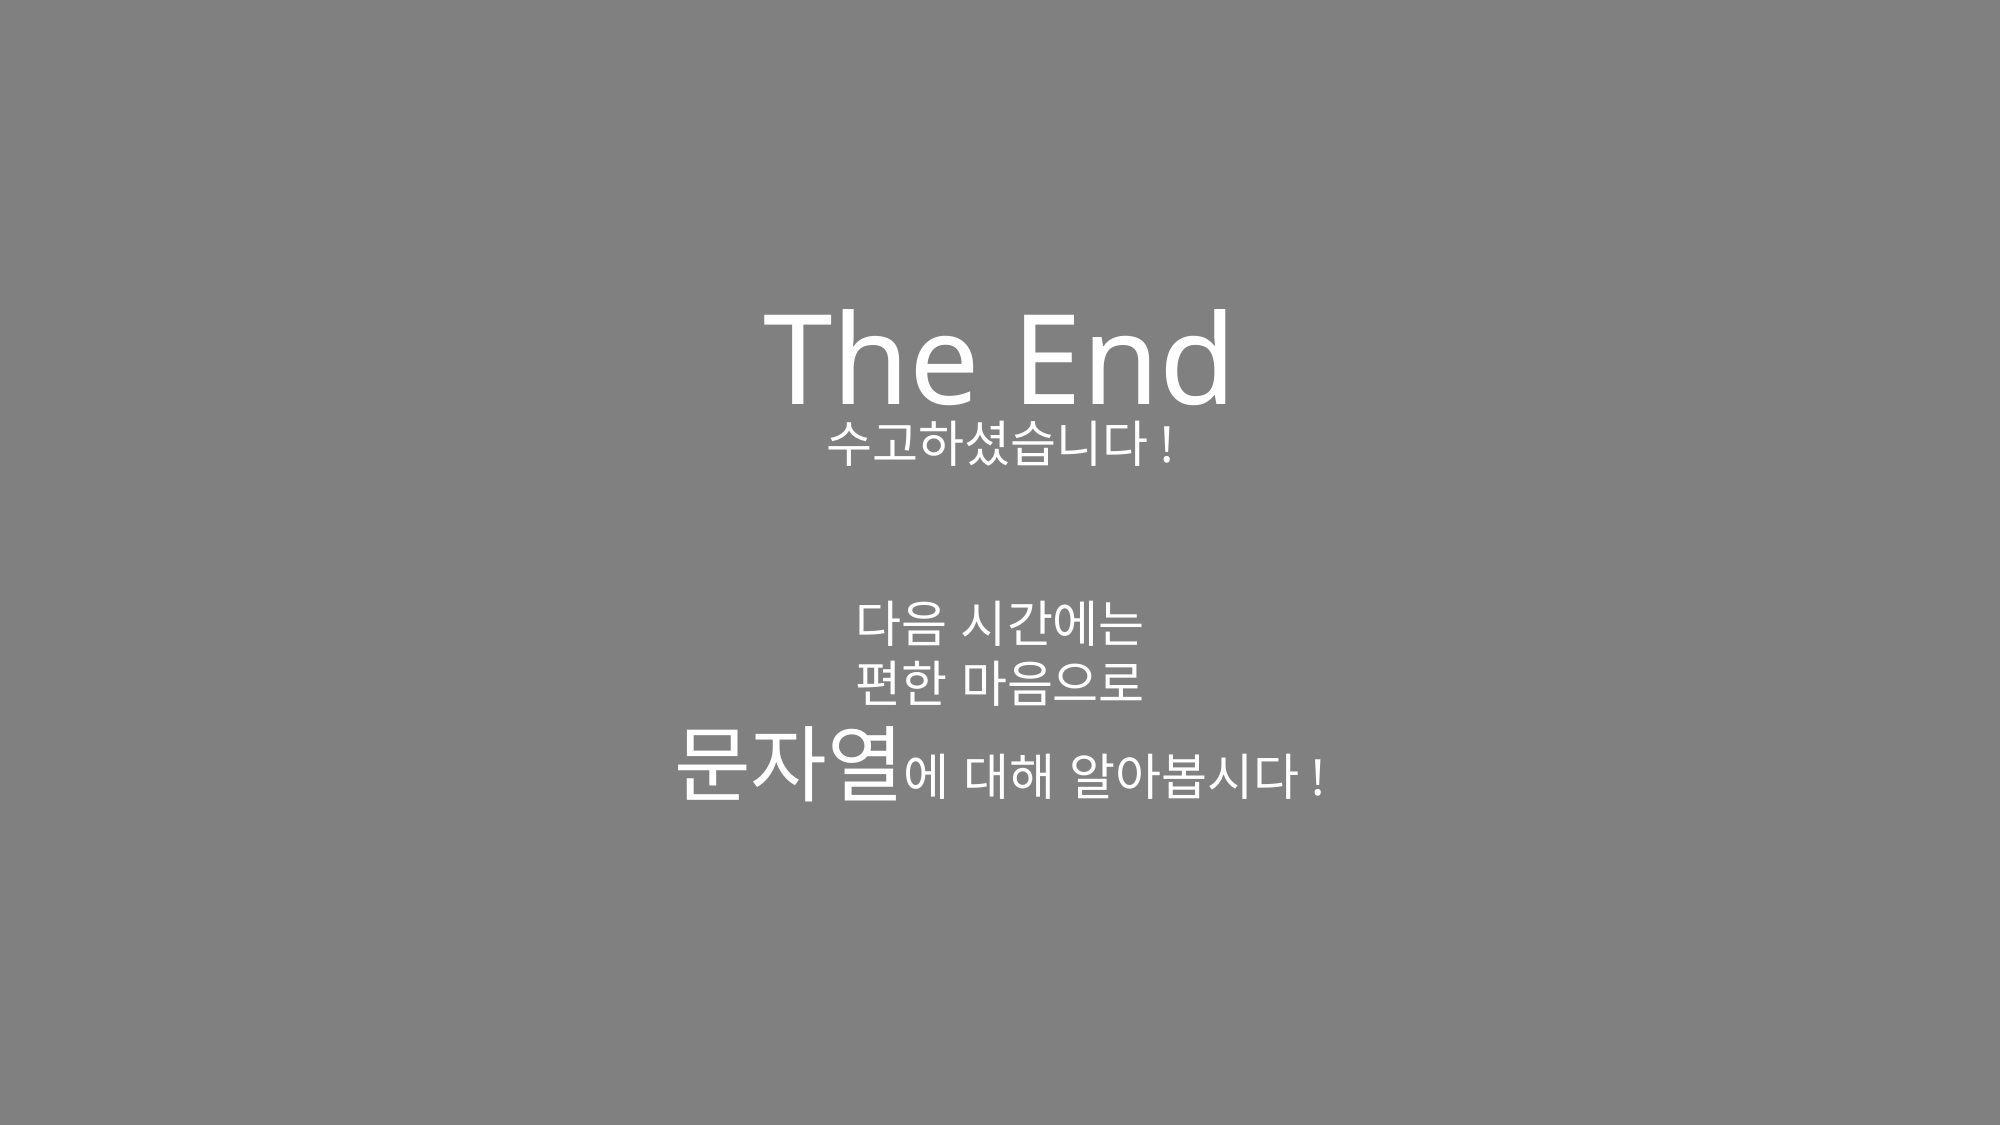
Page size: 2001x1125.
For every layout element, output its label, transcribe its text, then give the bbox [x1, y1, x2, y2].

text_box The End [748, 121, 1252, 404]
text_box 수고하셨습니다! 다음 시간에는 편한 마음으로 문자열에 대해 알아봅시다! [659, 404, 1341, 1000]
